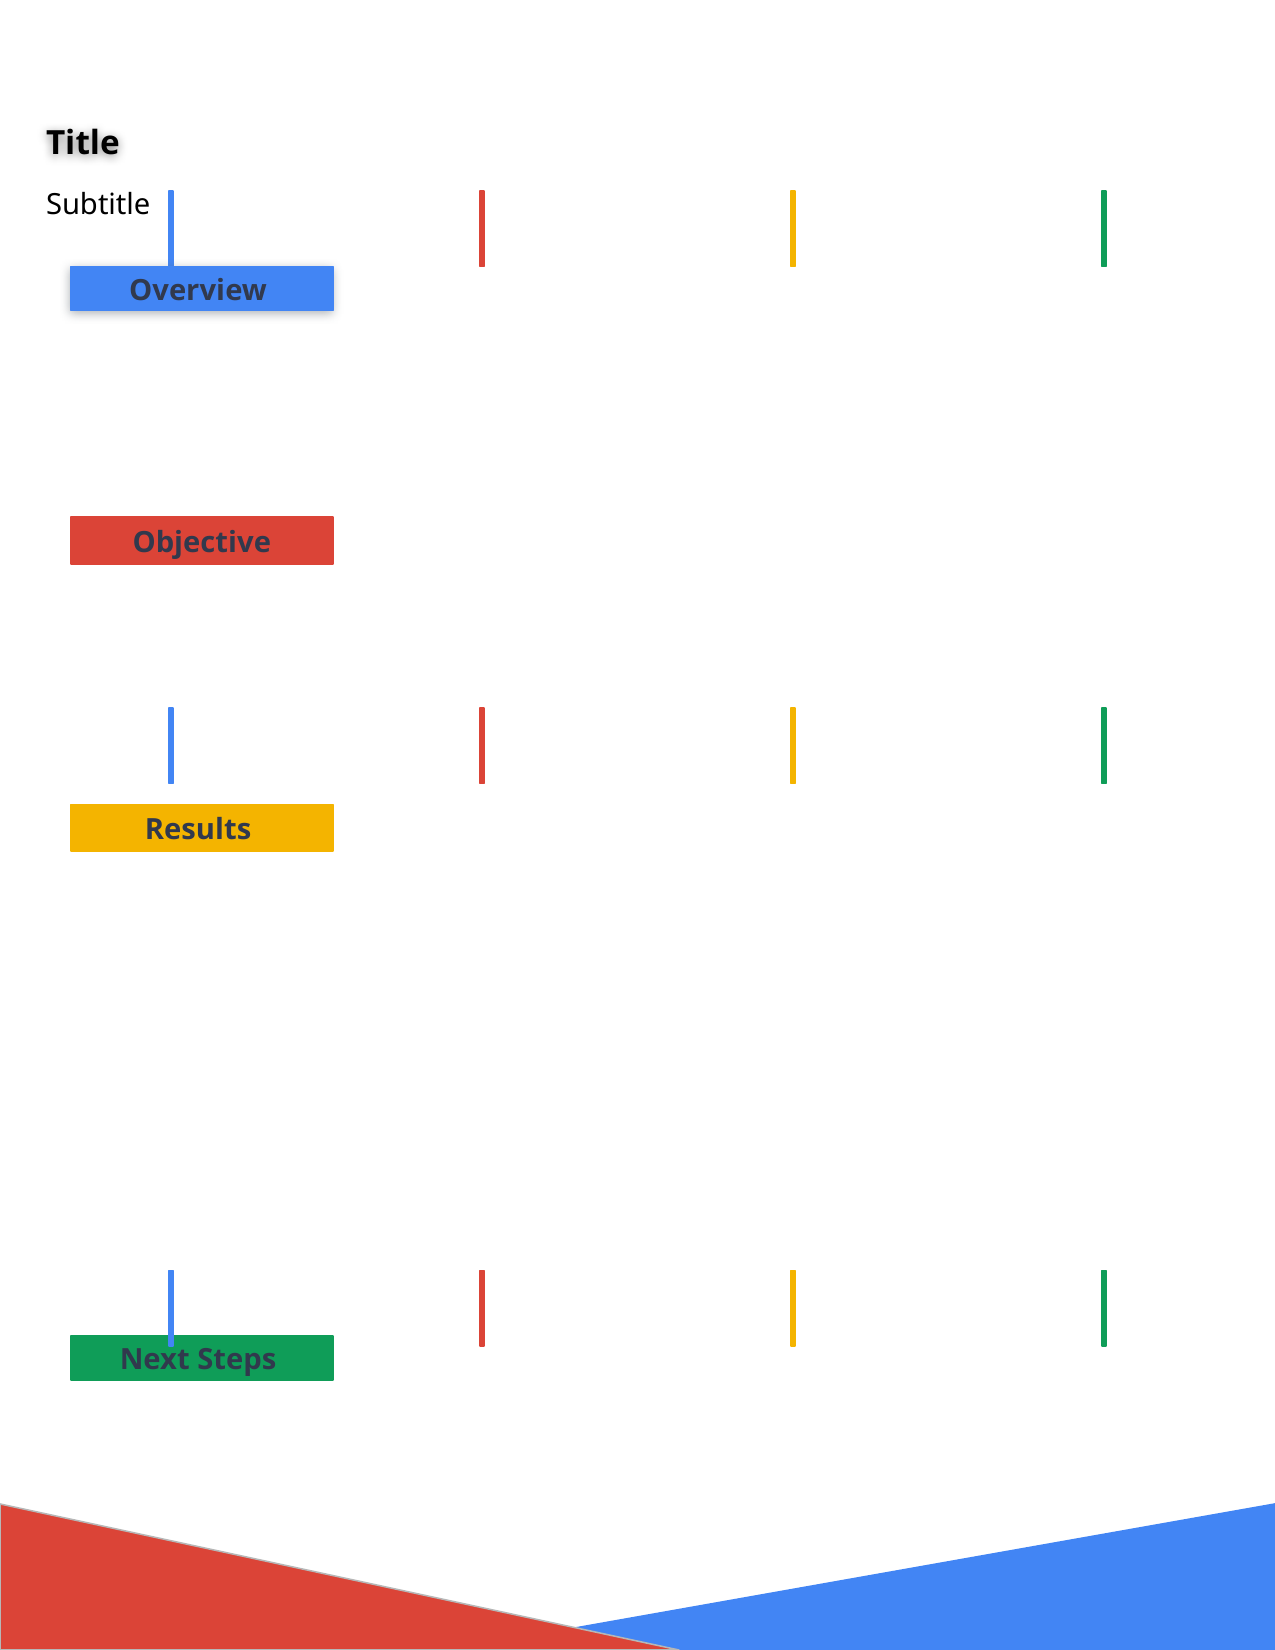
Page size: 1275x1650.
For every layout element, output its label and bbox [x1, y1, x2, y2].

text_box [30, 108, 883, 236]
